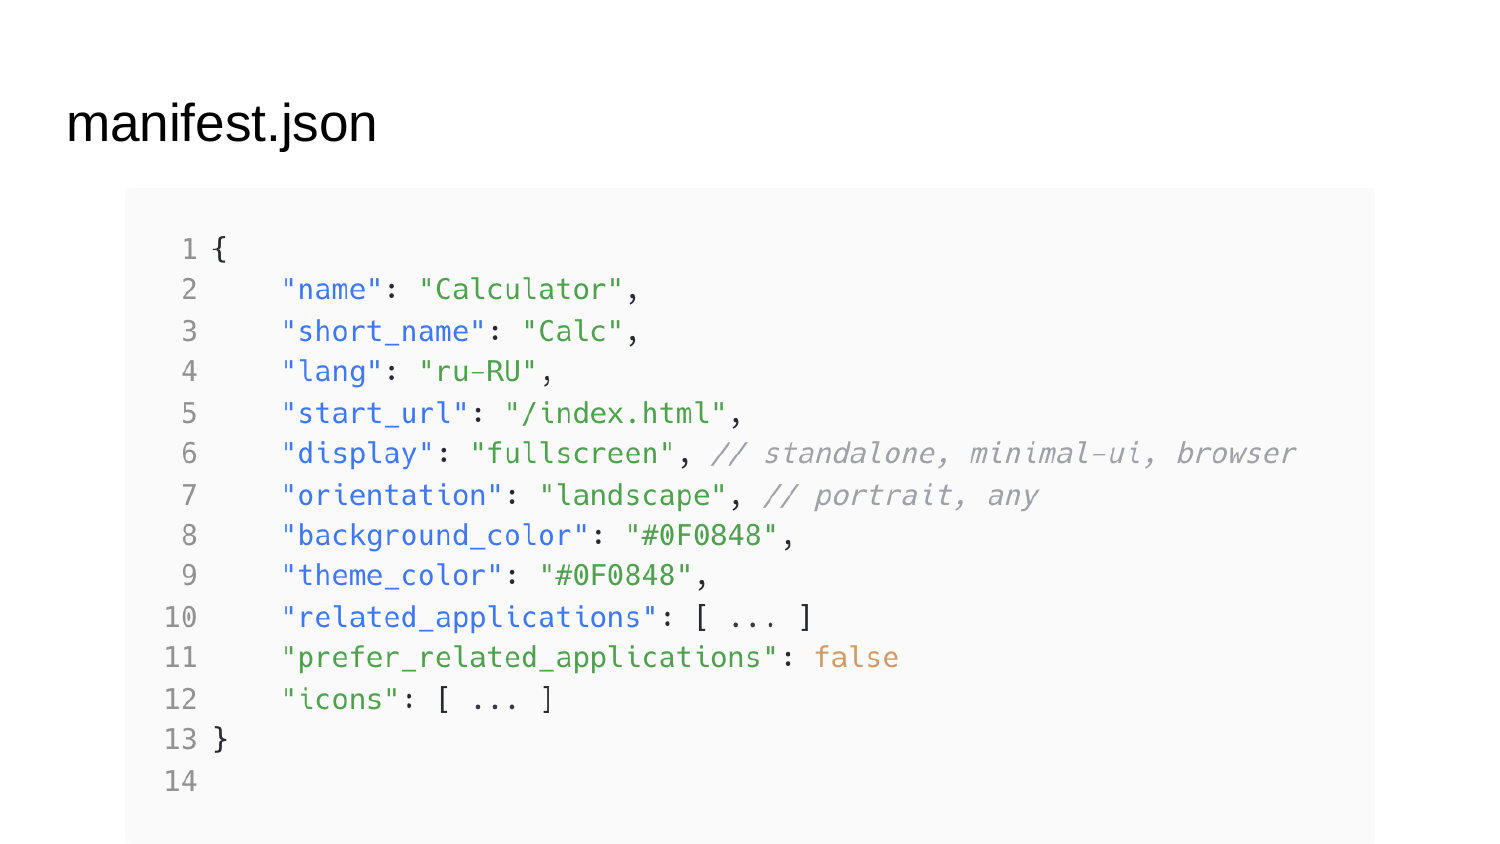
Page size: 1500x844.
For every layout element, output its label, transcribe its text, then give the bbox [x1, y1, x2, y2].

title manifest.json [51, 72, 1449, 167]
picture [125, 188, 1375, 844]
